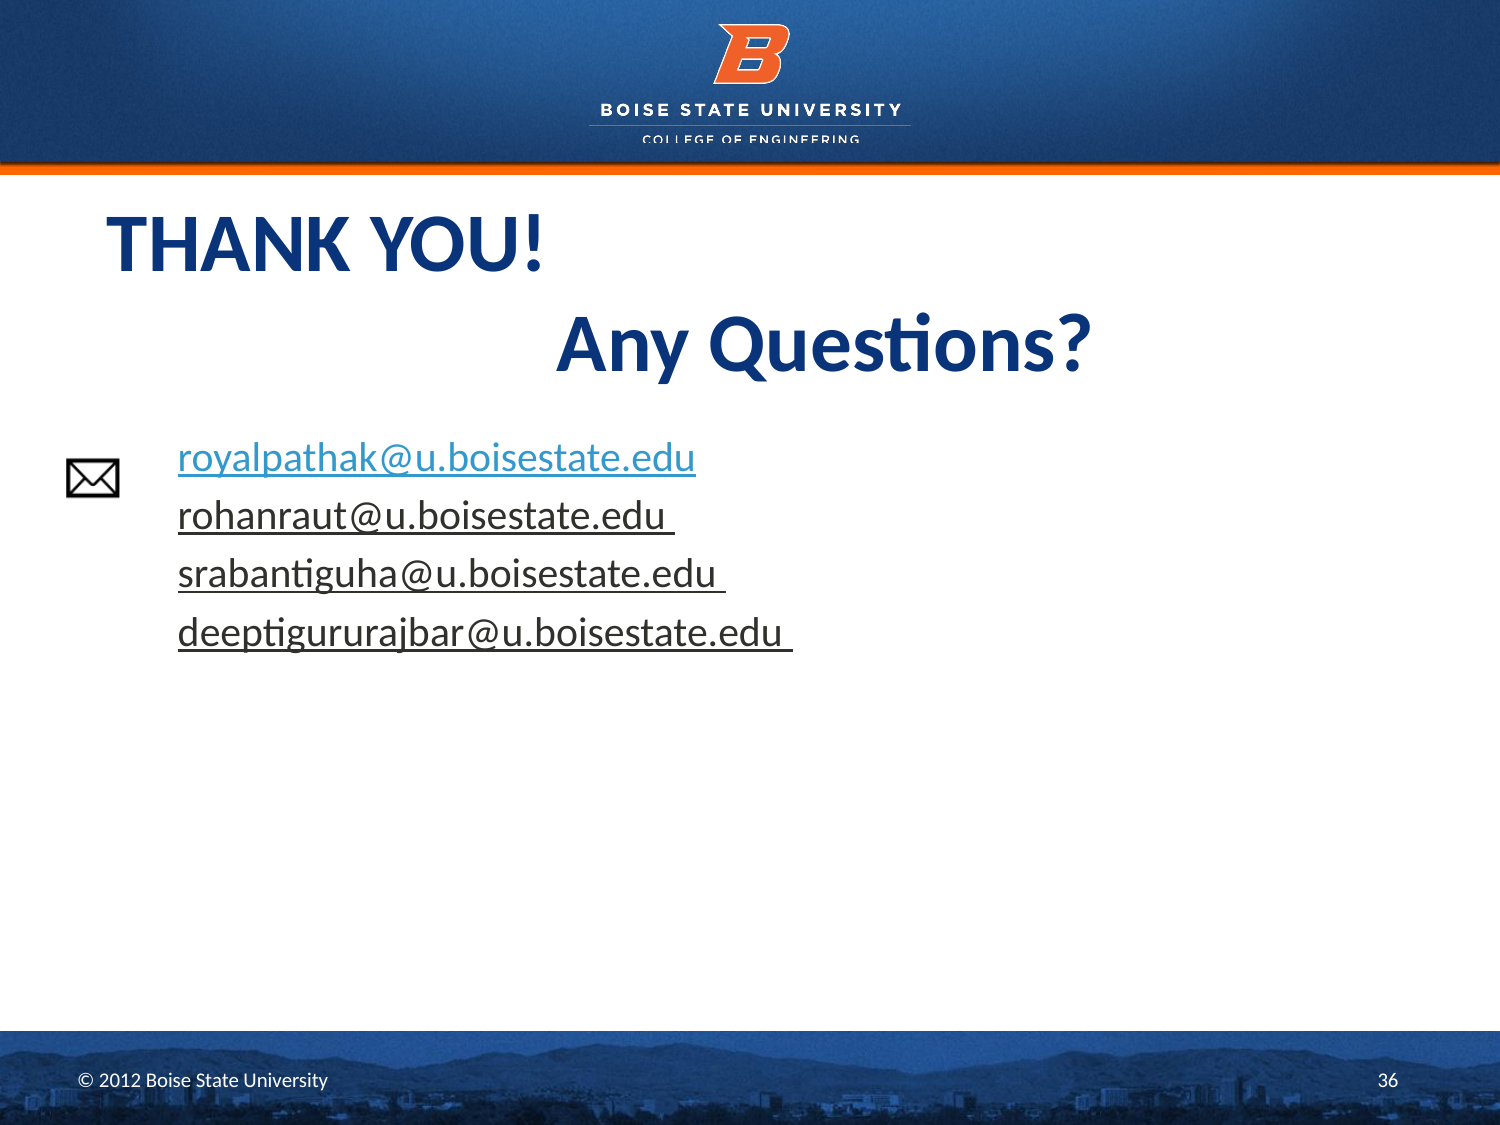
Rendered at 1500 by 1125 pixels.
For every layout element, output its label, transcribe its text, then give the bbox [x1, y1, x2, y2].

picture [0, 1031, 1500, 1125]
title THANK YOU! Any Questions? [91, 180, 1367, 404]
picture [50, 429, 141, 505]
picture [0, 0, 1500, 175]
list royalpathak@u.boisestate.edu rohanraut@u.boisestate.edu srabantiguha@u.boisestate.edu deeptigururajbar@u.boisestate.edu [162, 429, 1438, 663]
